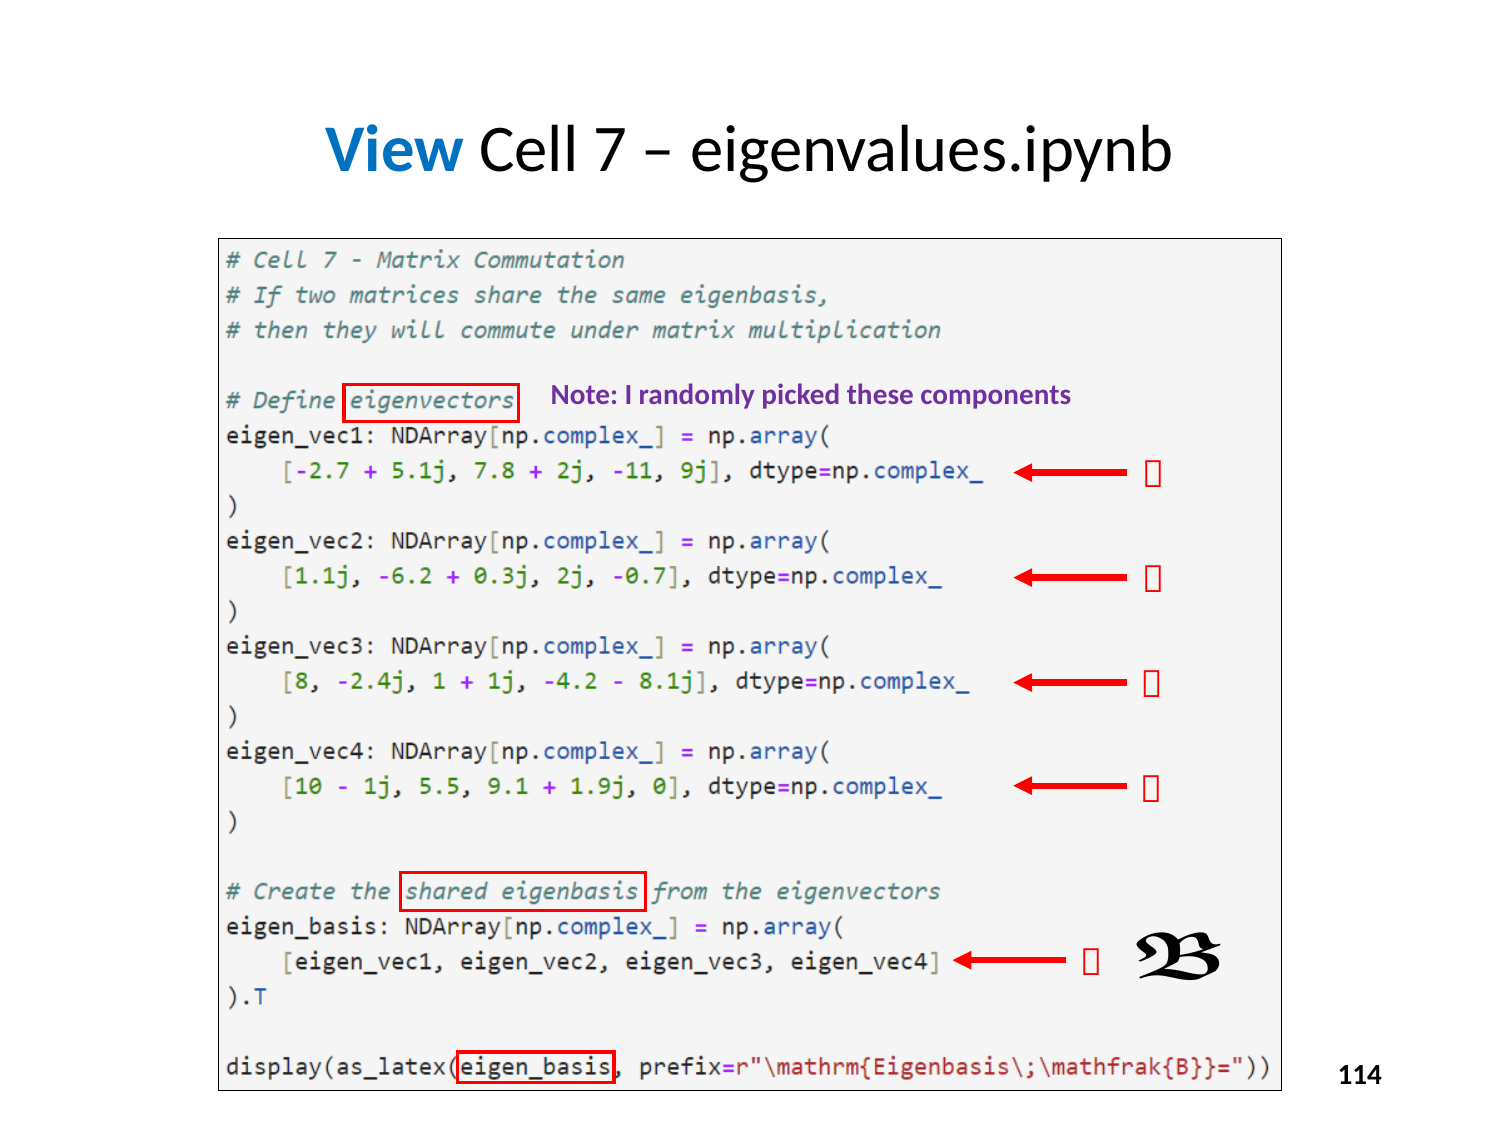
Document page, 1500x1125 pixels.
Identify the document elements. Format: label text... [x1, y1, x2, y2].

title View Cell 7 – eigenvalues.ipynb [103, 59, 1397, 241]
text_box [1013, 547, 1190, 608]
picture [218, 238, 1282, 1091]
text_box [1013, 652, 1189, 713]
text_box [1013, 757, 1188, 818]
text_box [1013, 442, 1190, 503]
slide_number 114 [1059, 1042, 1397, 1103]
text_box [952, 930, 1128, 991]
